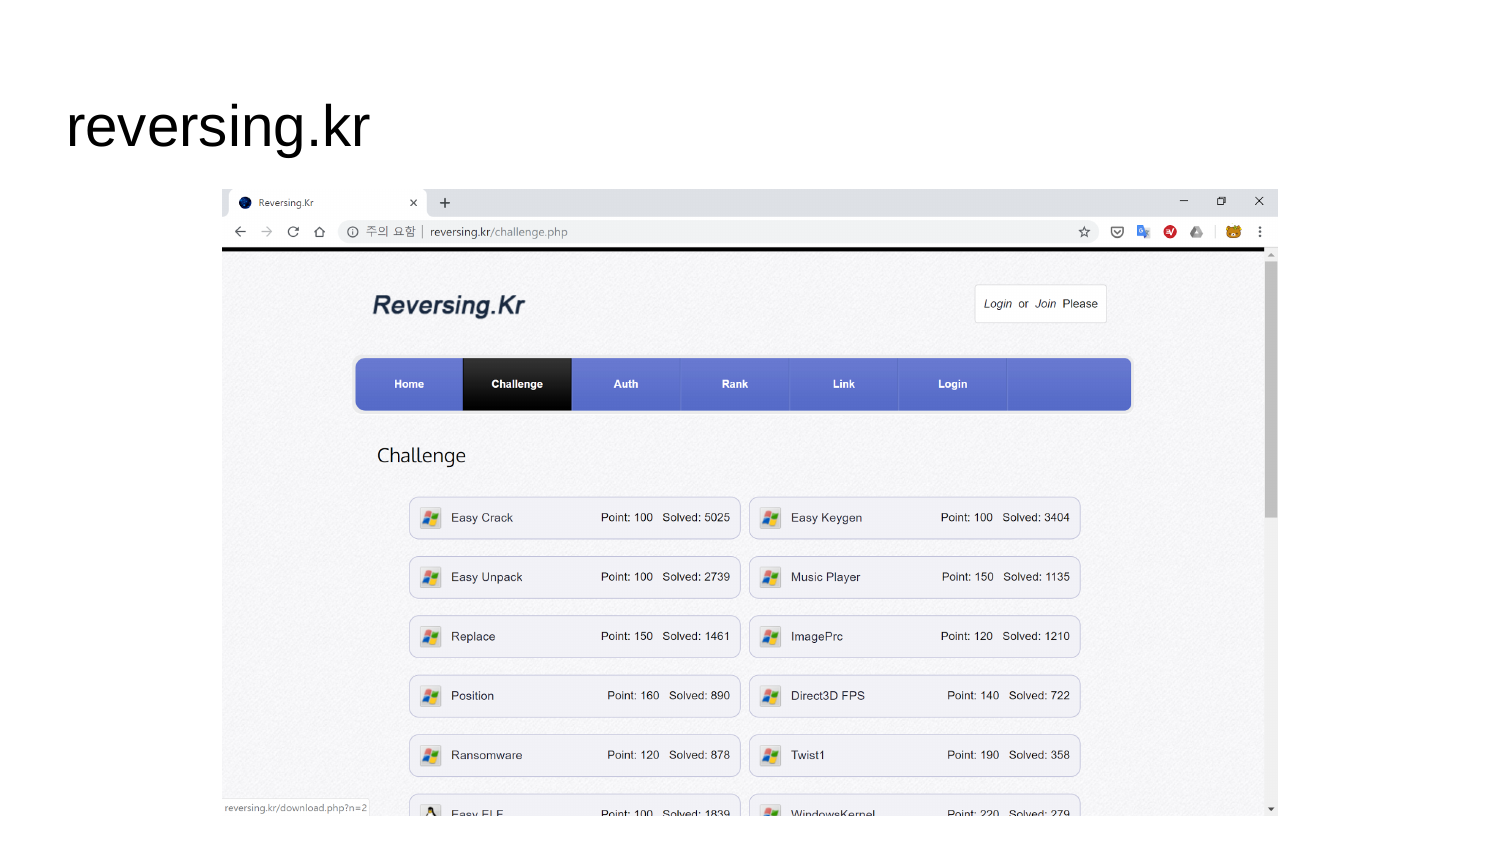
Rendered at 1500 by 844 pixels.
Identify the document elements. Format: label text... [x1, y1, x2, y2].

title reversing.kr [51, 72, 1449, 167]
picture [221, 188, 1278, 817]
